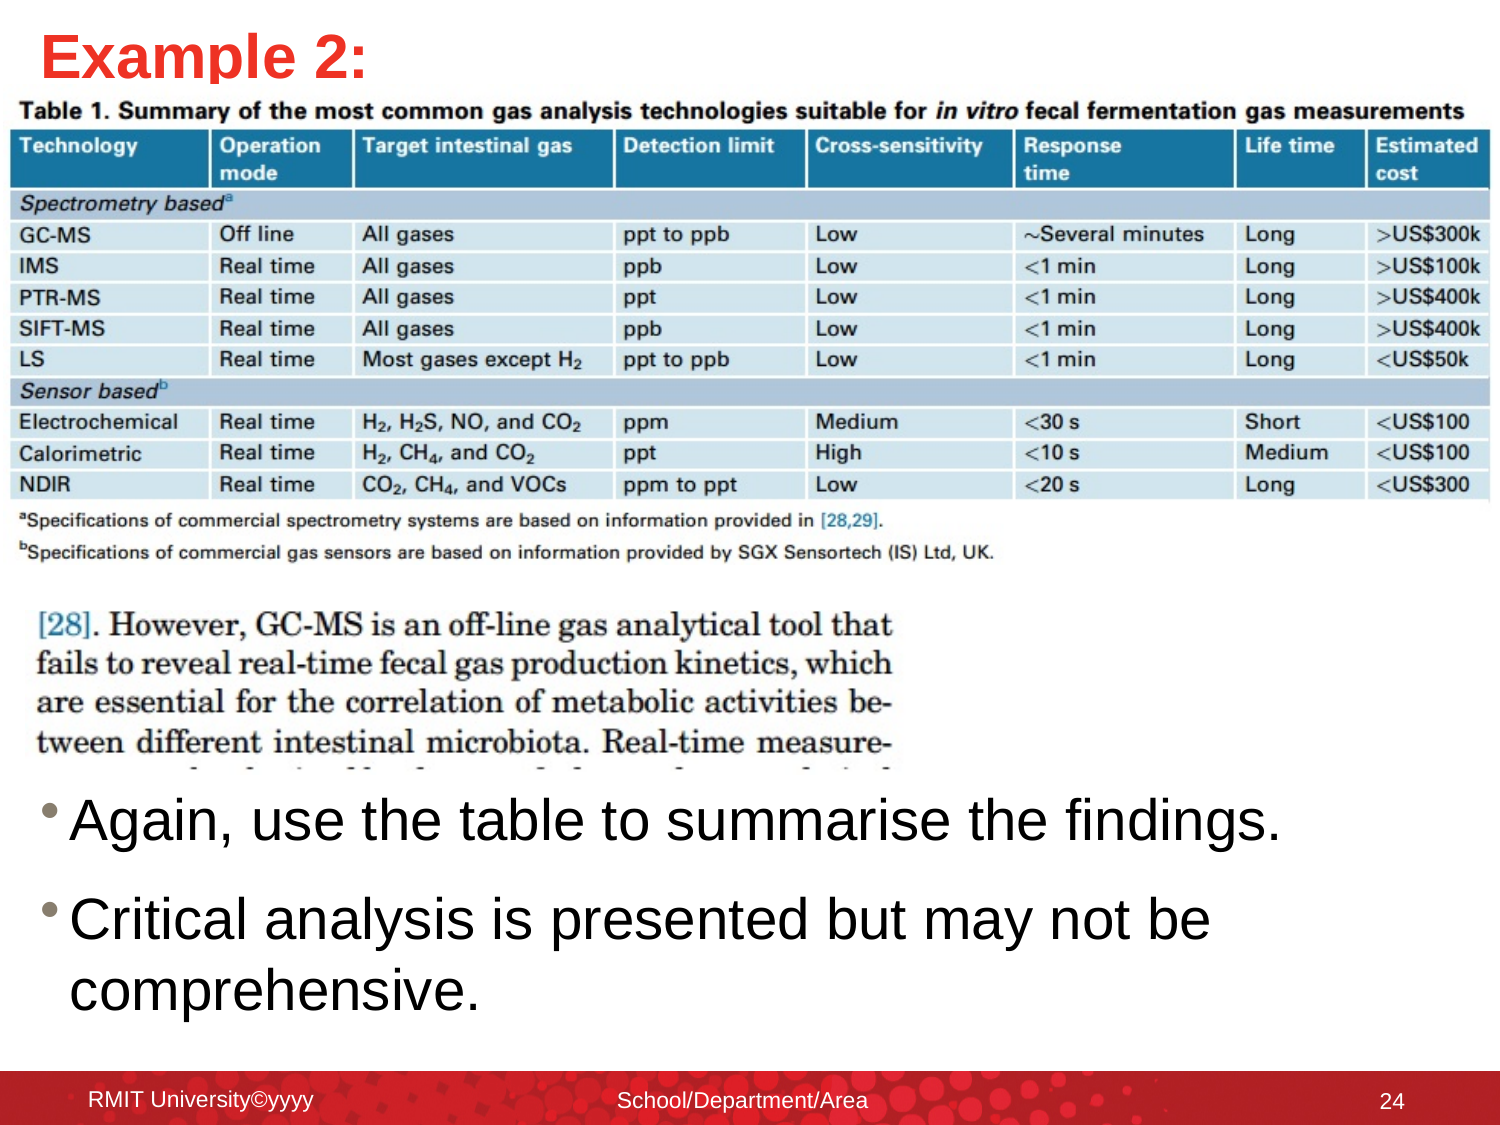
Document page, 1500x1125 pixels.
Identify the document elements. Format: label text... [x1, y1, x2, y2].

footer School/Department/Area [428, 1078, 1058, 1115]
title Example 2: [25, 8, 1376, 82]
picture [3, 83, 1500, 565]
picture [24, 610, 907, 776]
text_box Again, use the table to summarise the findings. Critical analysis is presented but may not be comprehensive. [25, 775, 1483, 1035]
picture [0, 1071, 1500, 1125]
slide_number 24 [1069, 1078, 1421, 1115]
slide_number RMIT University©yyyy [72, 1076, 424, 1113]
